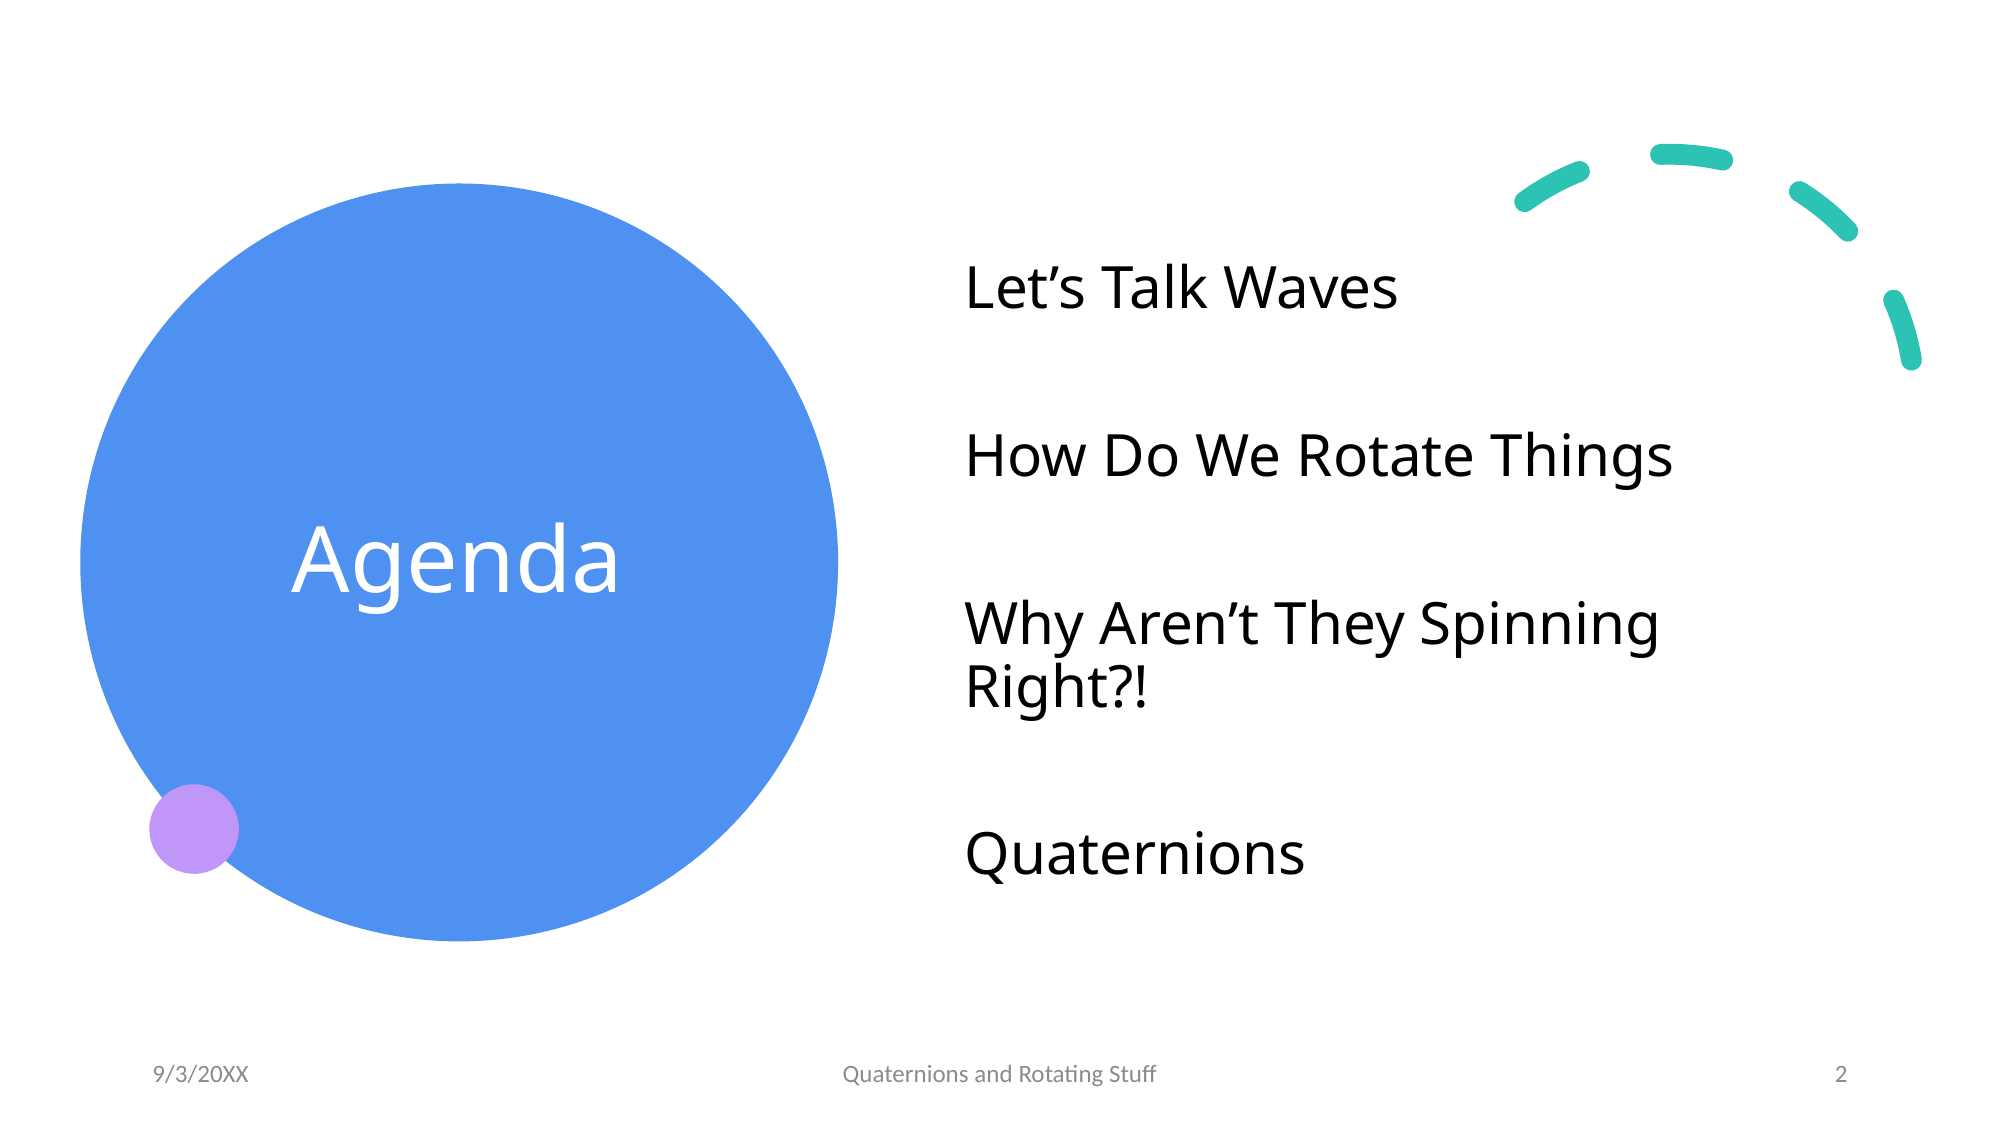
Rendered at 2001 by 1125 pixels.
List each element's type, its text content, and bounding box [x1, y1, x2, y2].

slide_number 2 [1412, 1042, 1863, 1103]
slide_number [137, 1042, 588, 1103]
title Agenda [191, 229, 723, 897]
list Let’s Talk Waves How Do We Rotate Things Why Aren’t They Spinning Right?! Quaternions [949, 250, 1788, 896]
footer Quaternions and Rotating Stuff [662, 1042, 1338, 1103]
